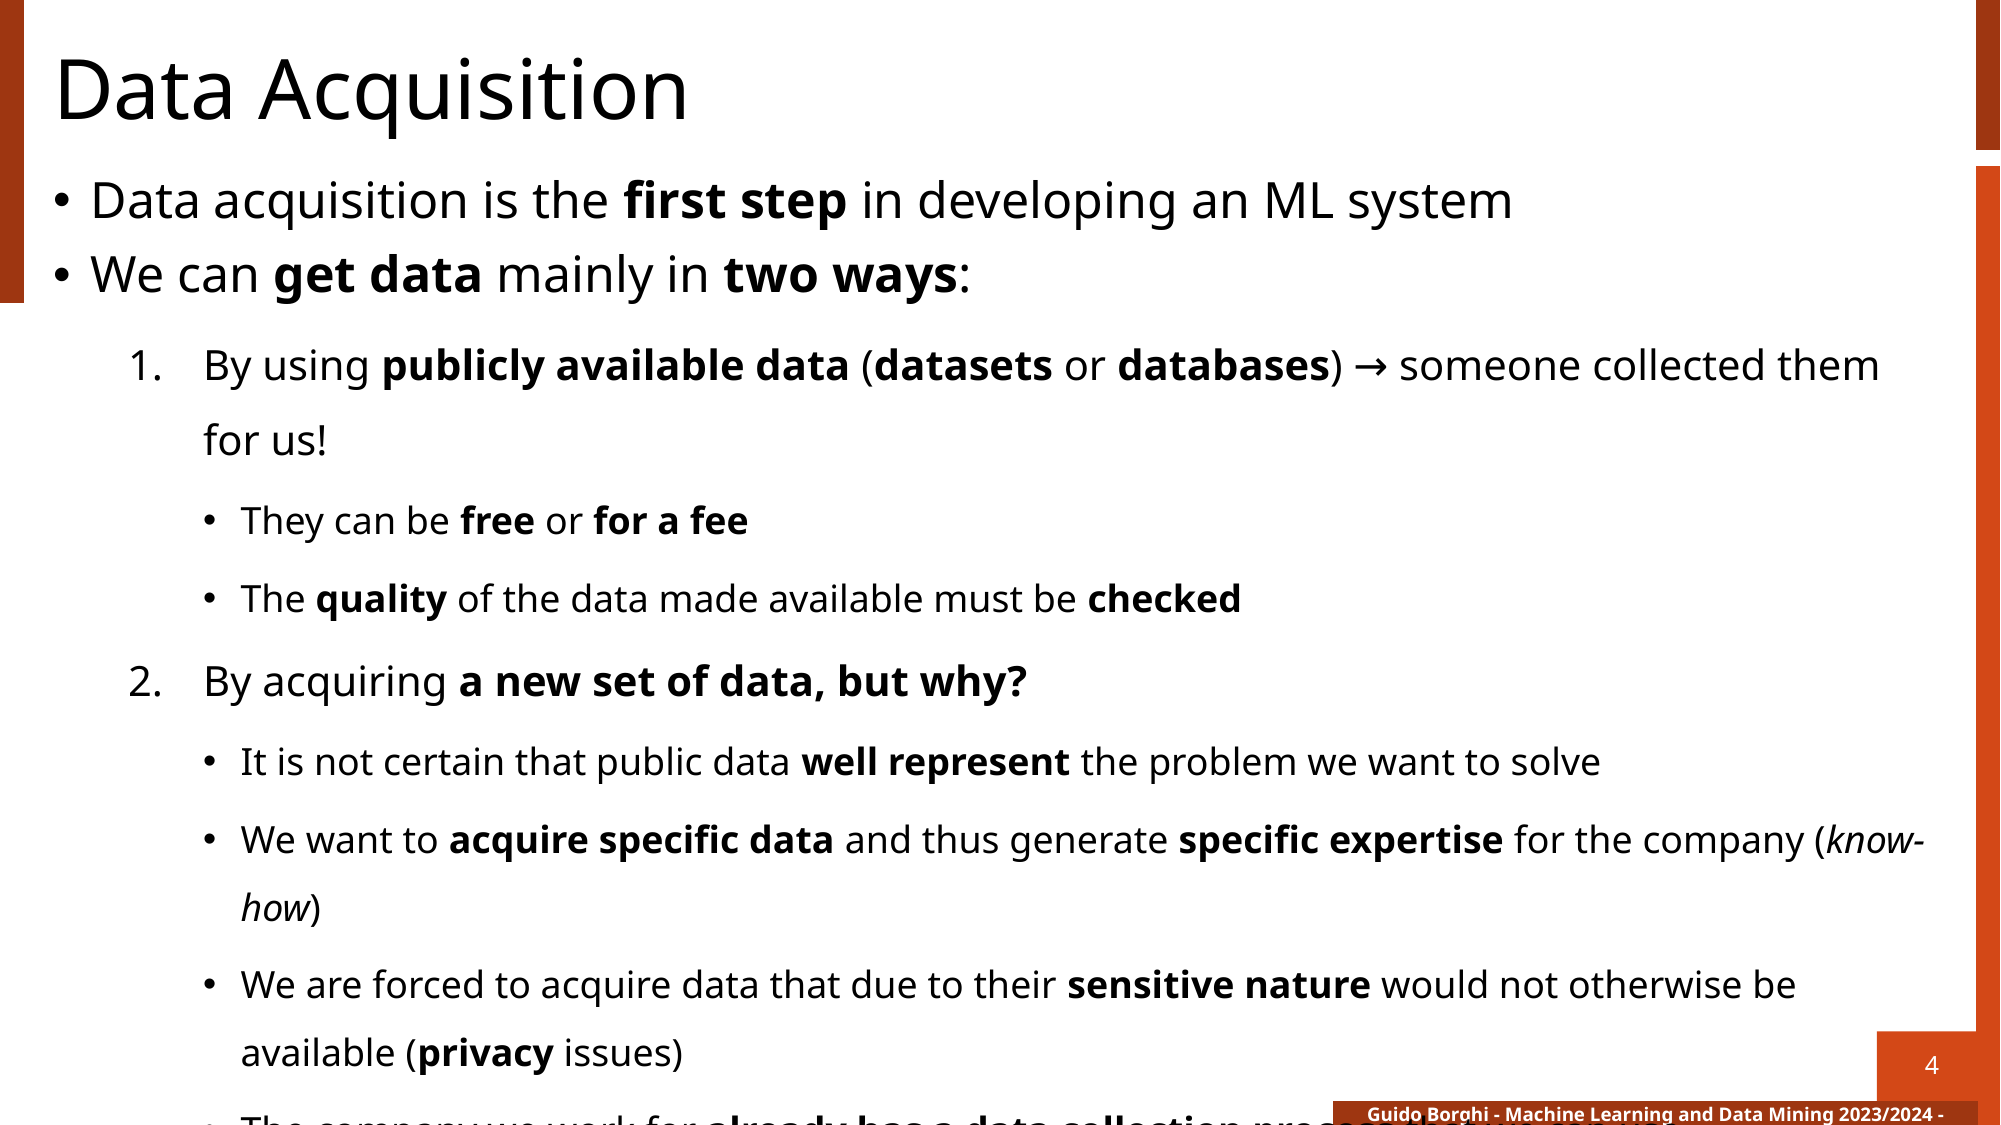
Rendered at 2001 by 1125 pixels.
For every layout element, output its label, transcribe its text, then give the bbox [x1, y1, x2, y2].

slide_number 4 [1876, 1031, 1987, 1103]
list Data acquisition is the first step in developing an ML system We can get data mainly in two ways: By using publicly available data (datasets or databases) → someone collected them for us! They can be free or for a fee The quality of the data made available must be checked By acquiring a new set of data, but why? It is not certain that public data well represent the problem we want to solve We want to acquire specific data and thus generate specific expertise for the company (know-how) We are forced to acquire data that due to their sensitive nature would not otherwise be available (privacy issues) The company we work for already has a data collection process that we can use [38, 167, 1952, 1014]
title Data Acquisition [38, 36, 1952, 150]
